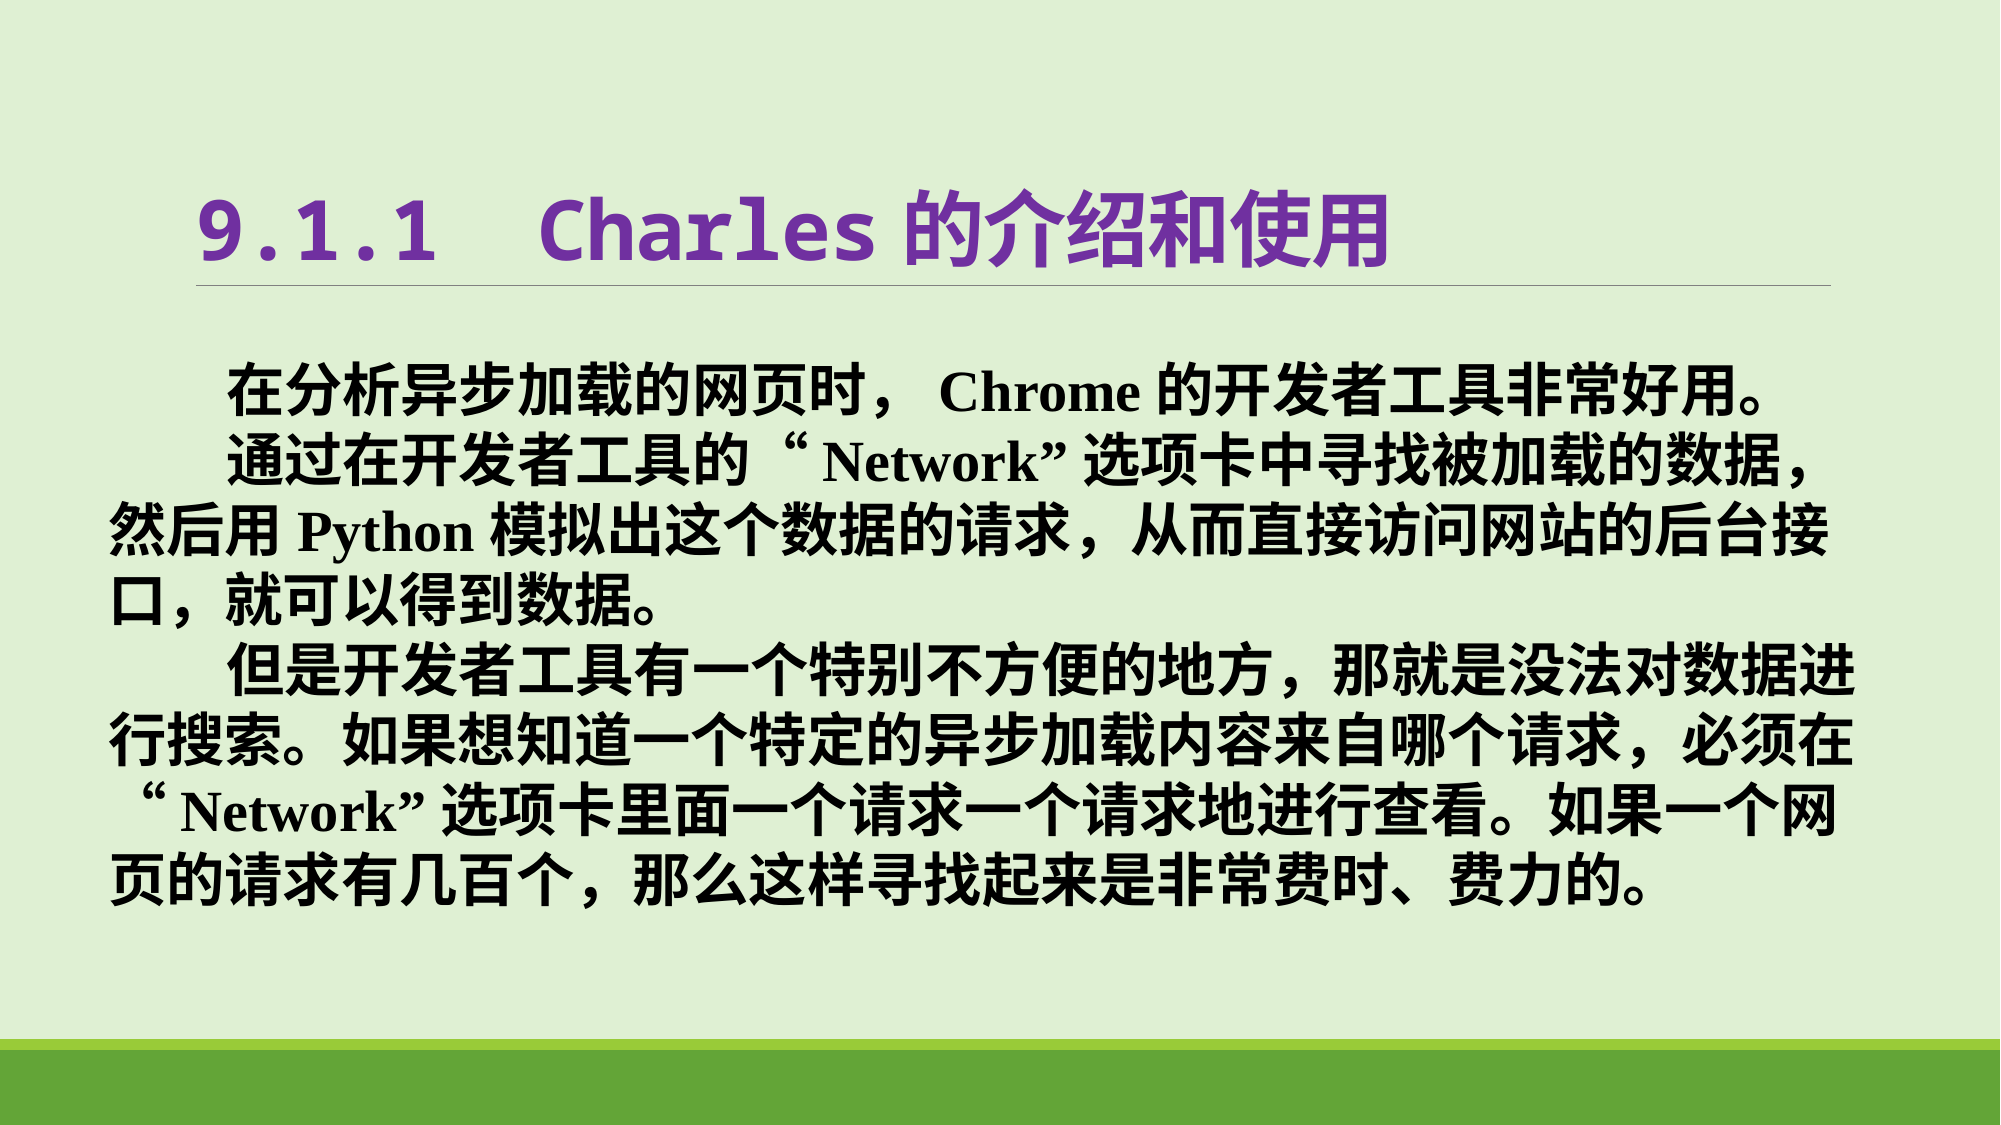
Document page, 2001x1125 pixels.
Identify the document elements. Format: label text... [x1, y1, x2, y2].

list 在分析异步加载的网页时，Chrome的开发者工具非常好用。 通过在开发者工具的“Network”选项卡中寻找被加载的数据，然后用Python模拟出这个数据的请求，从而直接访问网站的后台接口，就可以得到数据。 但是开发者工具有一个特别不方便的地方，那就是没法对数据进行搜索。如果想知道一个特定的异步加载内容来自哪个请求，必须在“Network”选项卡里面一个请求一个请求地进行查看。如果一个网页的请求有几百个，那么这样寻找起来是非常费时、费力的。 [93, 306, 1912, 960]
title 9.1.1 Charles的介绍和使用 [180, 47, 1830, 285]
